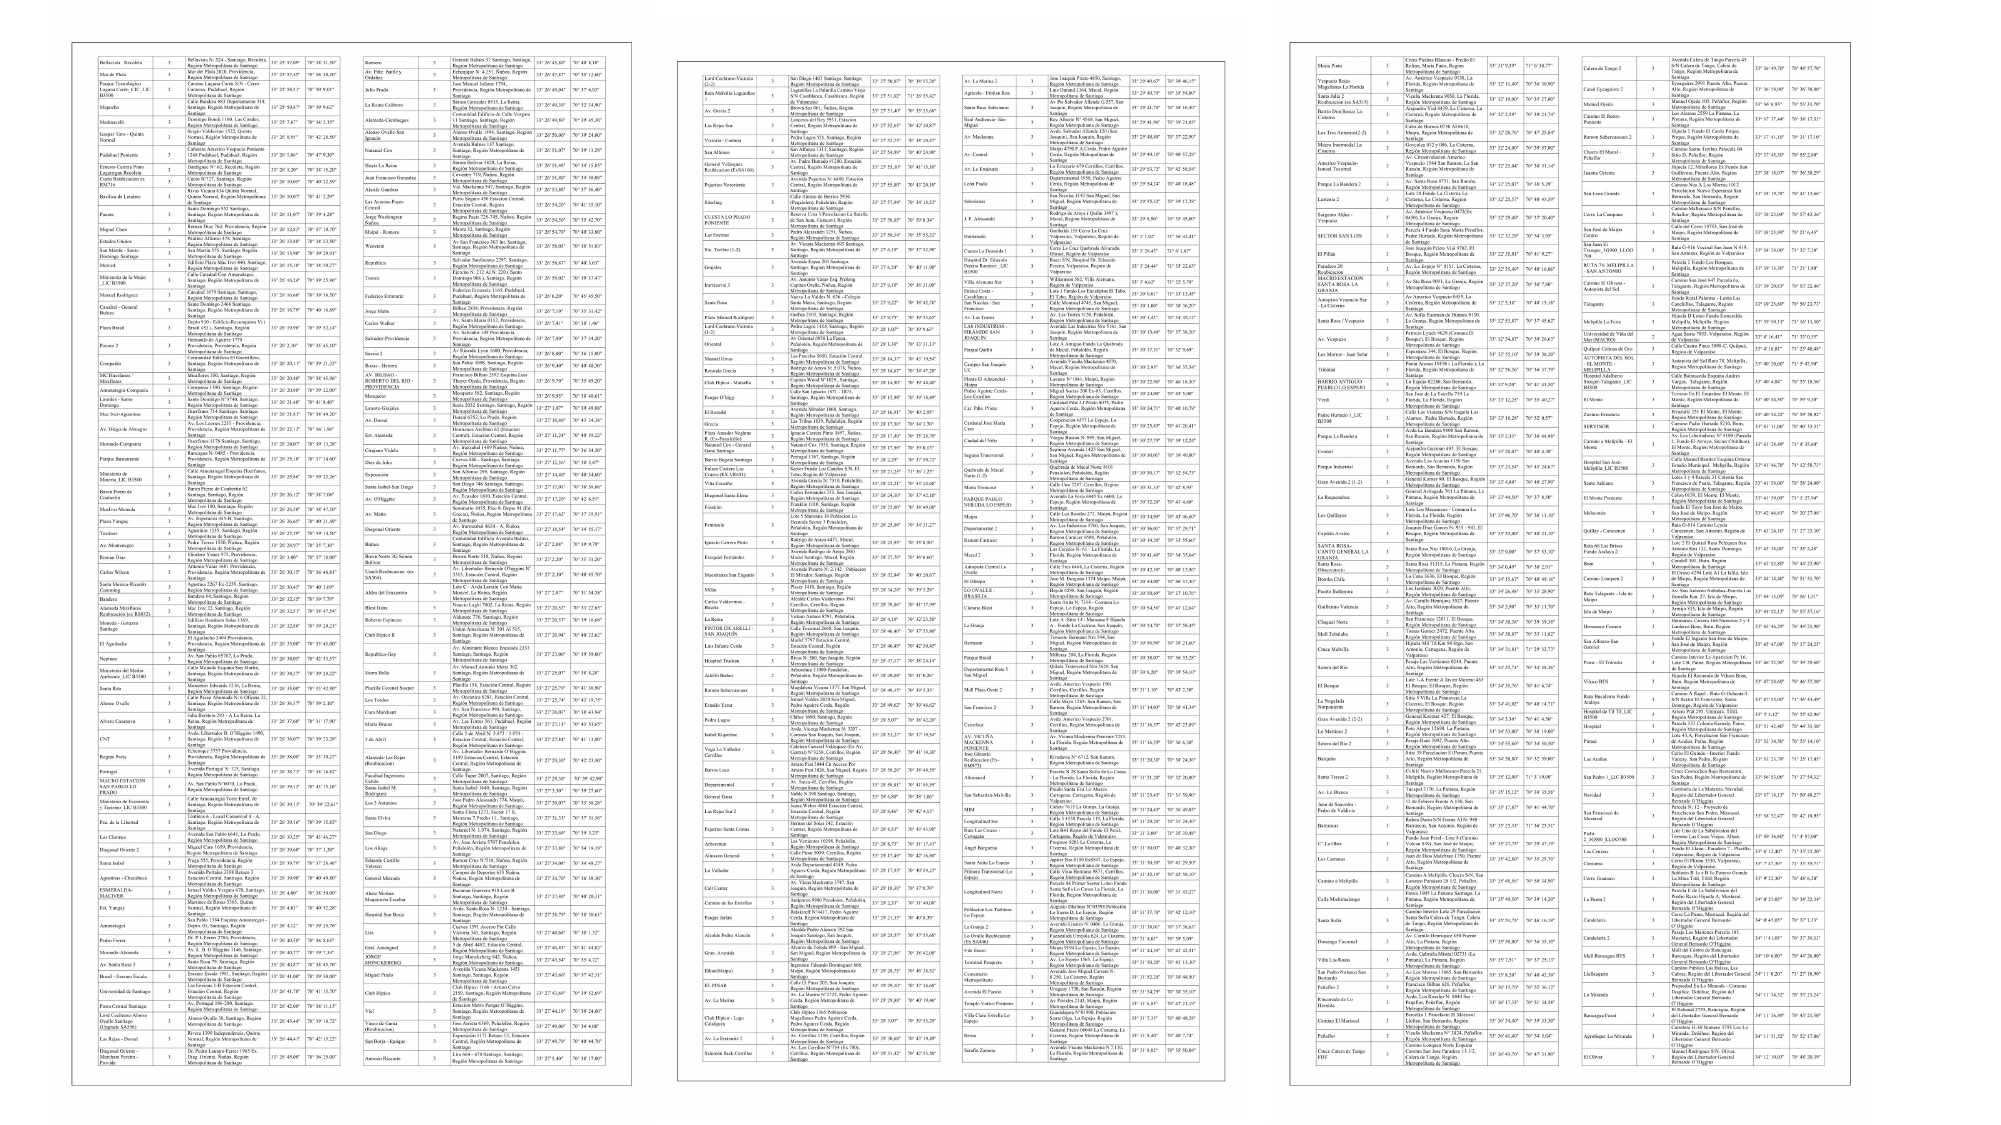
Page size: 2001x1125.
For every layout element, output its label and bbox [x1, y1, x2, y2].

picture [52, 0, 651, 1125]
list [658, 19, 1244, 1120]
picture [1270, 0, 1870, 1125]
